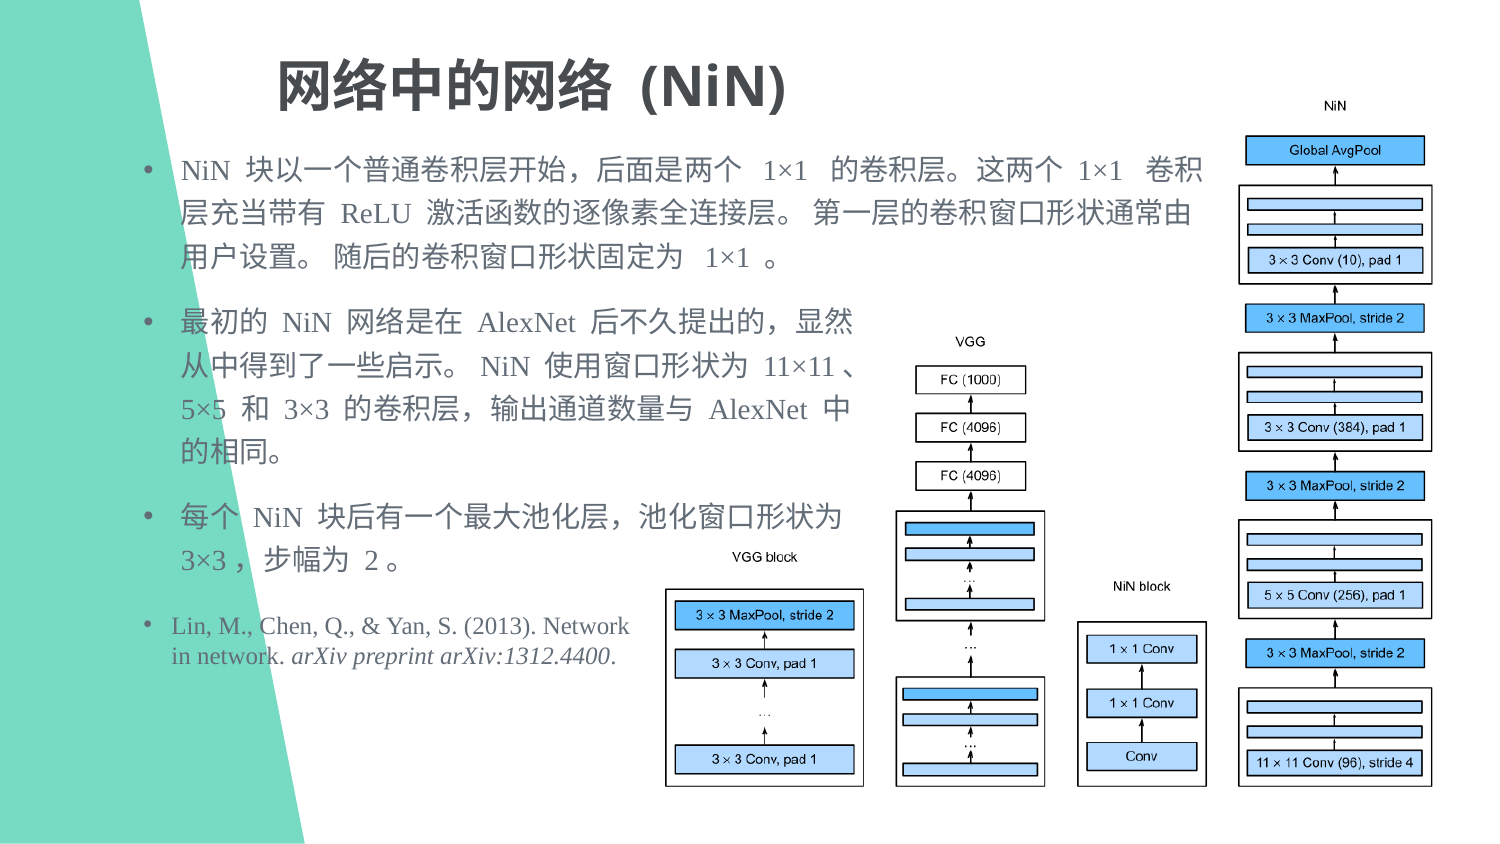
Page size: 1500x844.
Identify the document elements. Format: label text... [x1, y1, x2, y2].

text_box 网络中的网络 (NiN) [261, 50, 1069, 123]
text_box [0, 0, 305, 844]
text_box NiN 块以一个普通卷积层开始，后面是两个 1×1 的卷积层。这两个 1×1 卷积层充当带有 ReLU 激活函数的逐像素全连接层。 第一层的卷积窗口形状通常由用户设置。 随后的卷积窗口形状固定为 1×1 。 [128, 135, 665, 287]
picture [665, 90, 1433, 787]
text_box 最初的 NiN 网络是在 AlexNet 后不久提出的，显然从中得到了一些启示。NiN 使用窗口形状为 11×11、5×5 和 3×3 的卷积层，输出通道数量与 AlexNet 中的相同。 每个 NiN 块后有一个最大池化层，池化窗口形状为 3×3，步幅为 2。 [128, 287, 665, 781]
